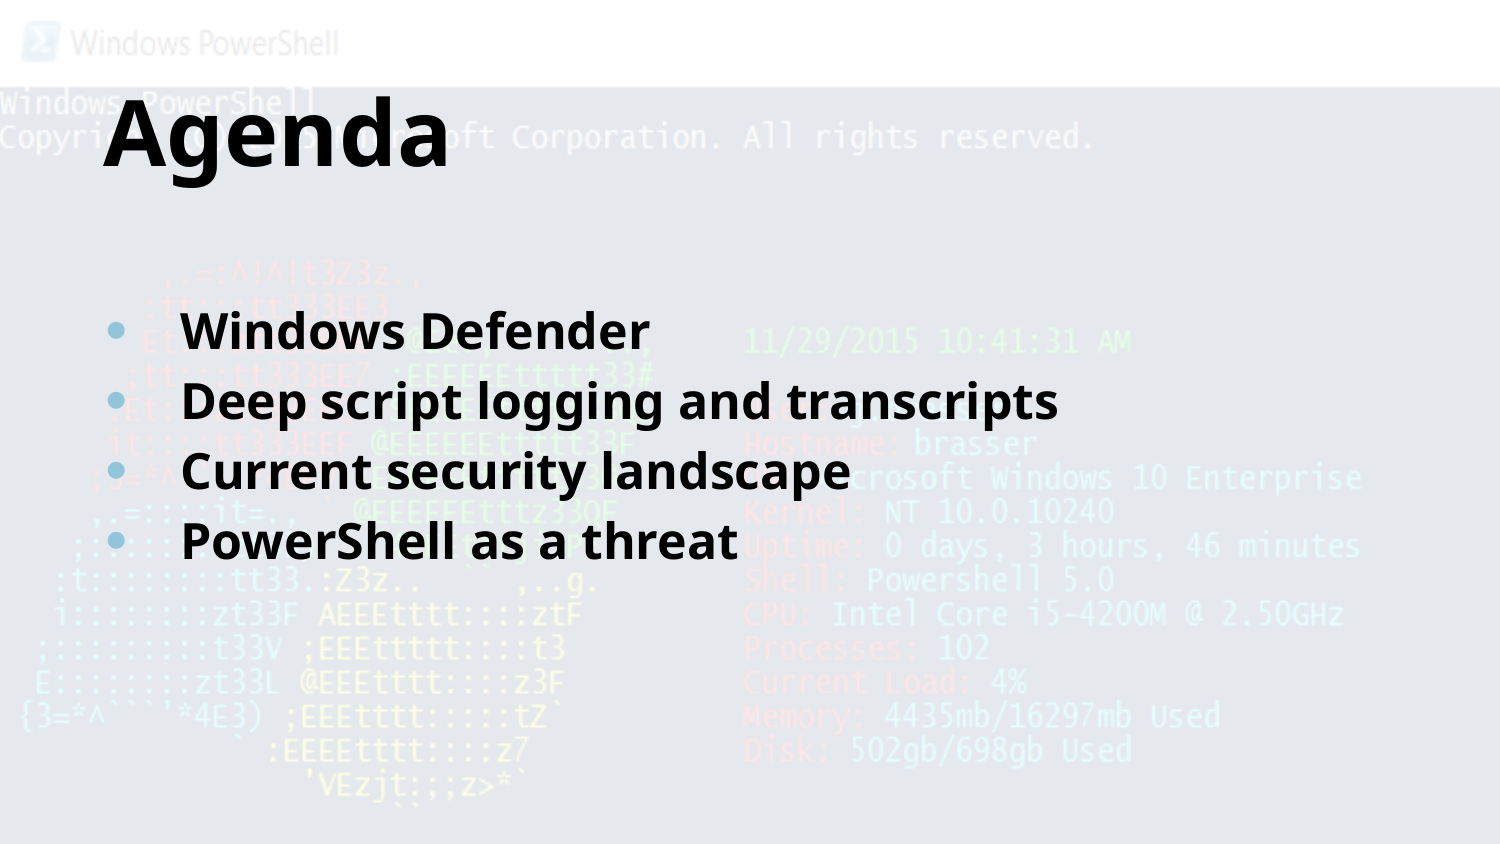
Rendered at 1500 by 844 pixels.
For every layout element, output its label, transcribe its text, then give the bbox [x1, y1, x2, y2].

title Agenda [88, 67, 1200, 208]
list Windows Defender Deep script logging and transcripts Current security landscape PowerShell as a threat [88, 222, 1200, 806]
